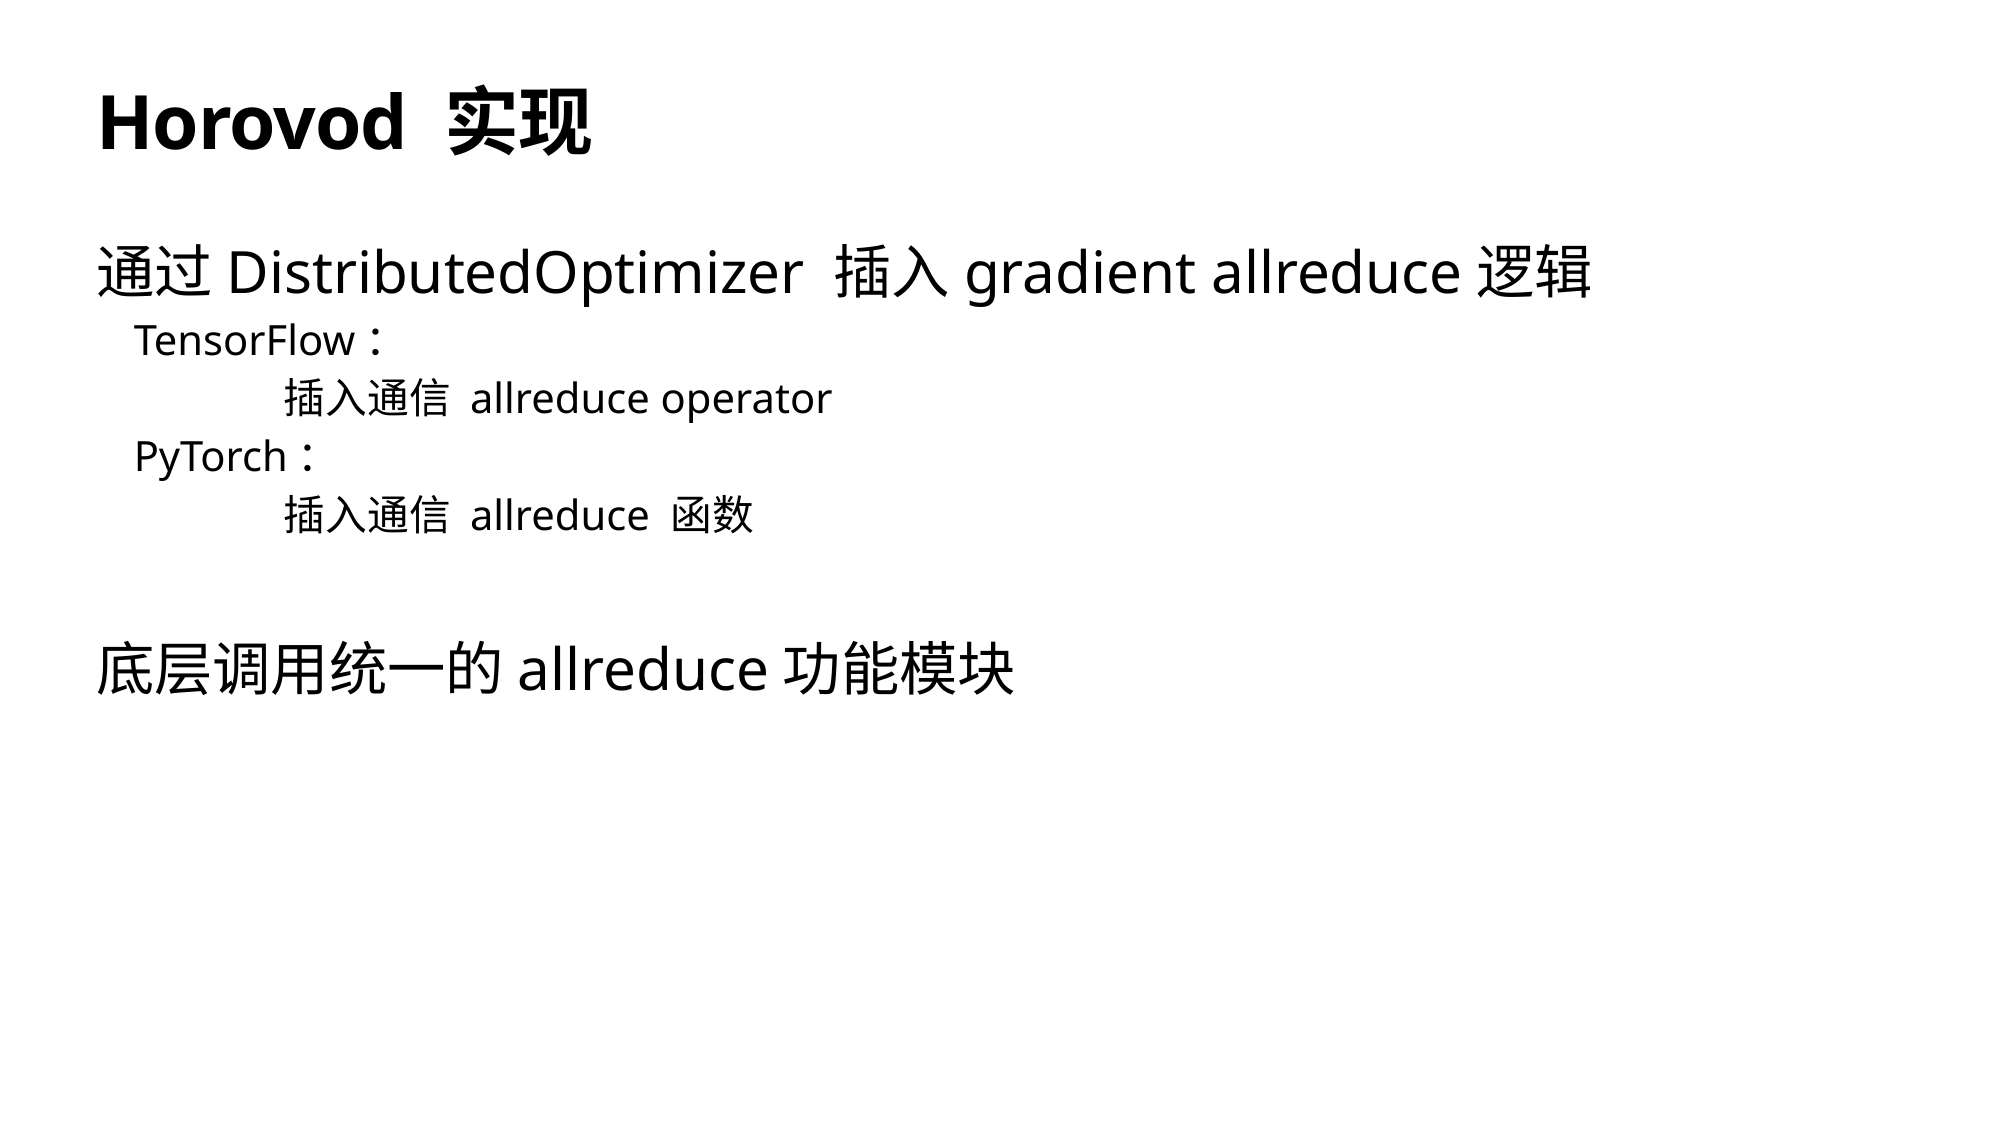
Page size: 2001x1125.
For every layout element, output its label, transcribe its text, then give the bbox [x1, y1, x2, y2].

title Horovod 实现 [96, 75, 1904, 166]
list 通过DistributedOptimizer 插入gradient allreduce逻辑 TensorFlow： 插入通信 allreduce operator PyTorch： 插入通信 allreduce 函数 底层调用统一的allreduce功能模块 [96, 235, 1904, 718]
